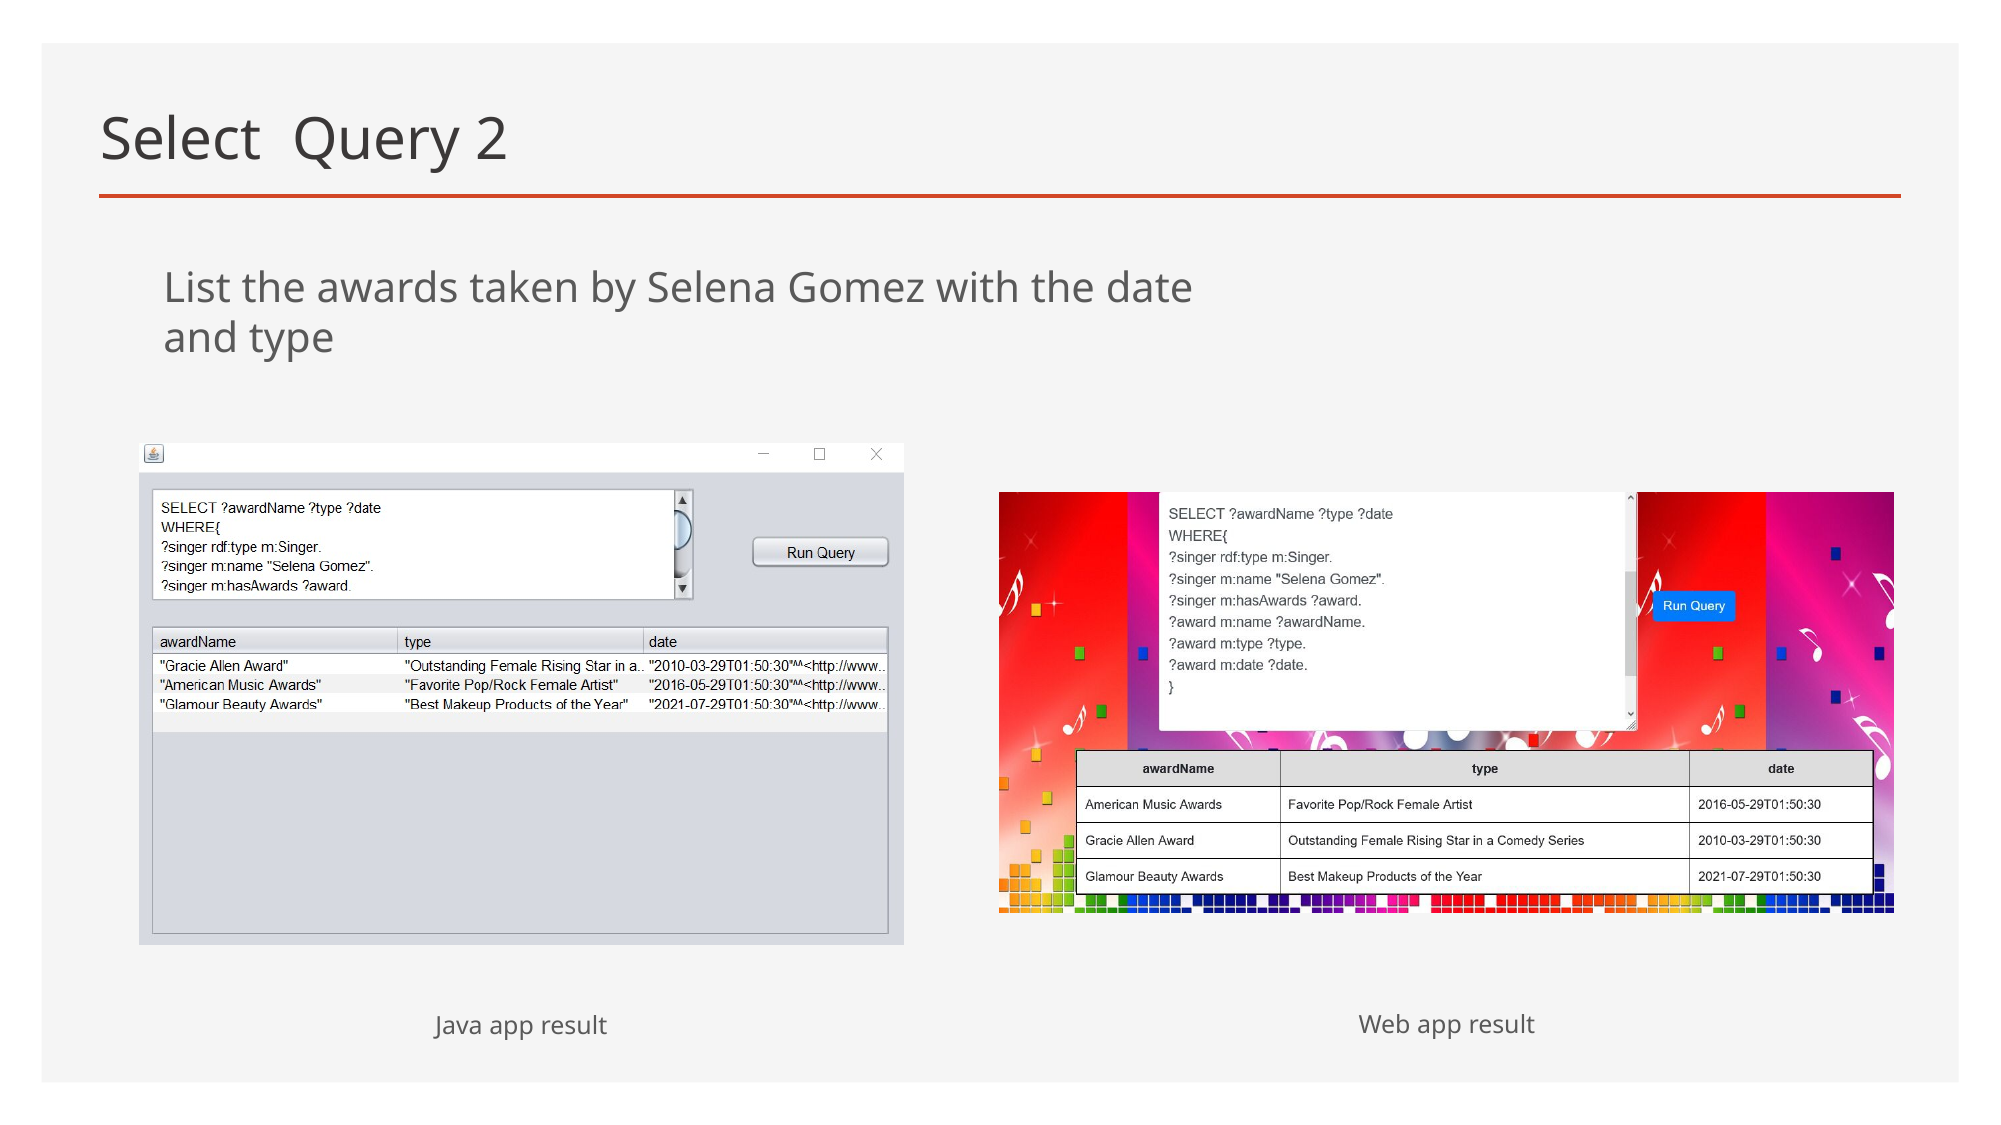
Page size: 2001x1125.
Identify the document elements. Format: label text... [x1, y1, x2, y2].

title Select Query 2 [85, 73, 1214, 179]
picture [139, 443, 904, 945]
picture [999, 492, 1894, 913]
text_box List the awards taken by Selena Gomez with the date and type [148, 252, 1263, 368]
text_box Web app result [1140, 1001, 1754, 1047]
text_box Java app result [215, 1002, 829, 1047]
